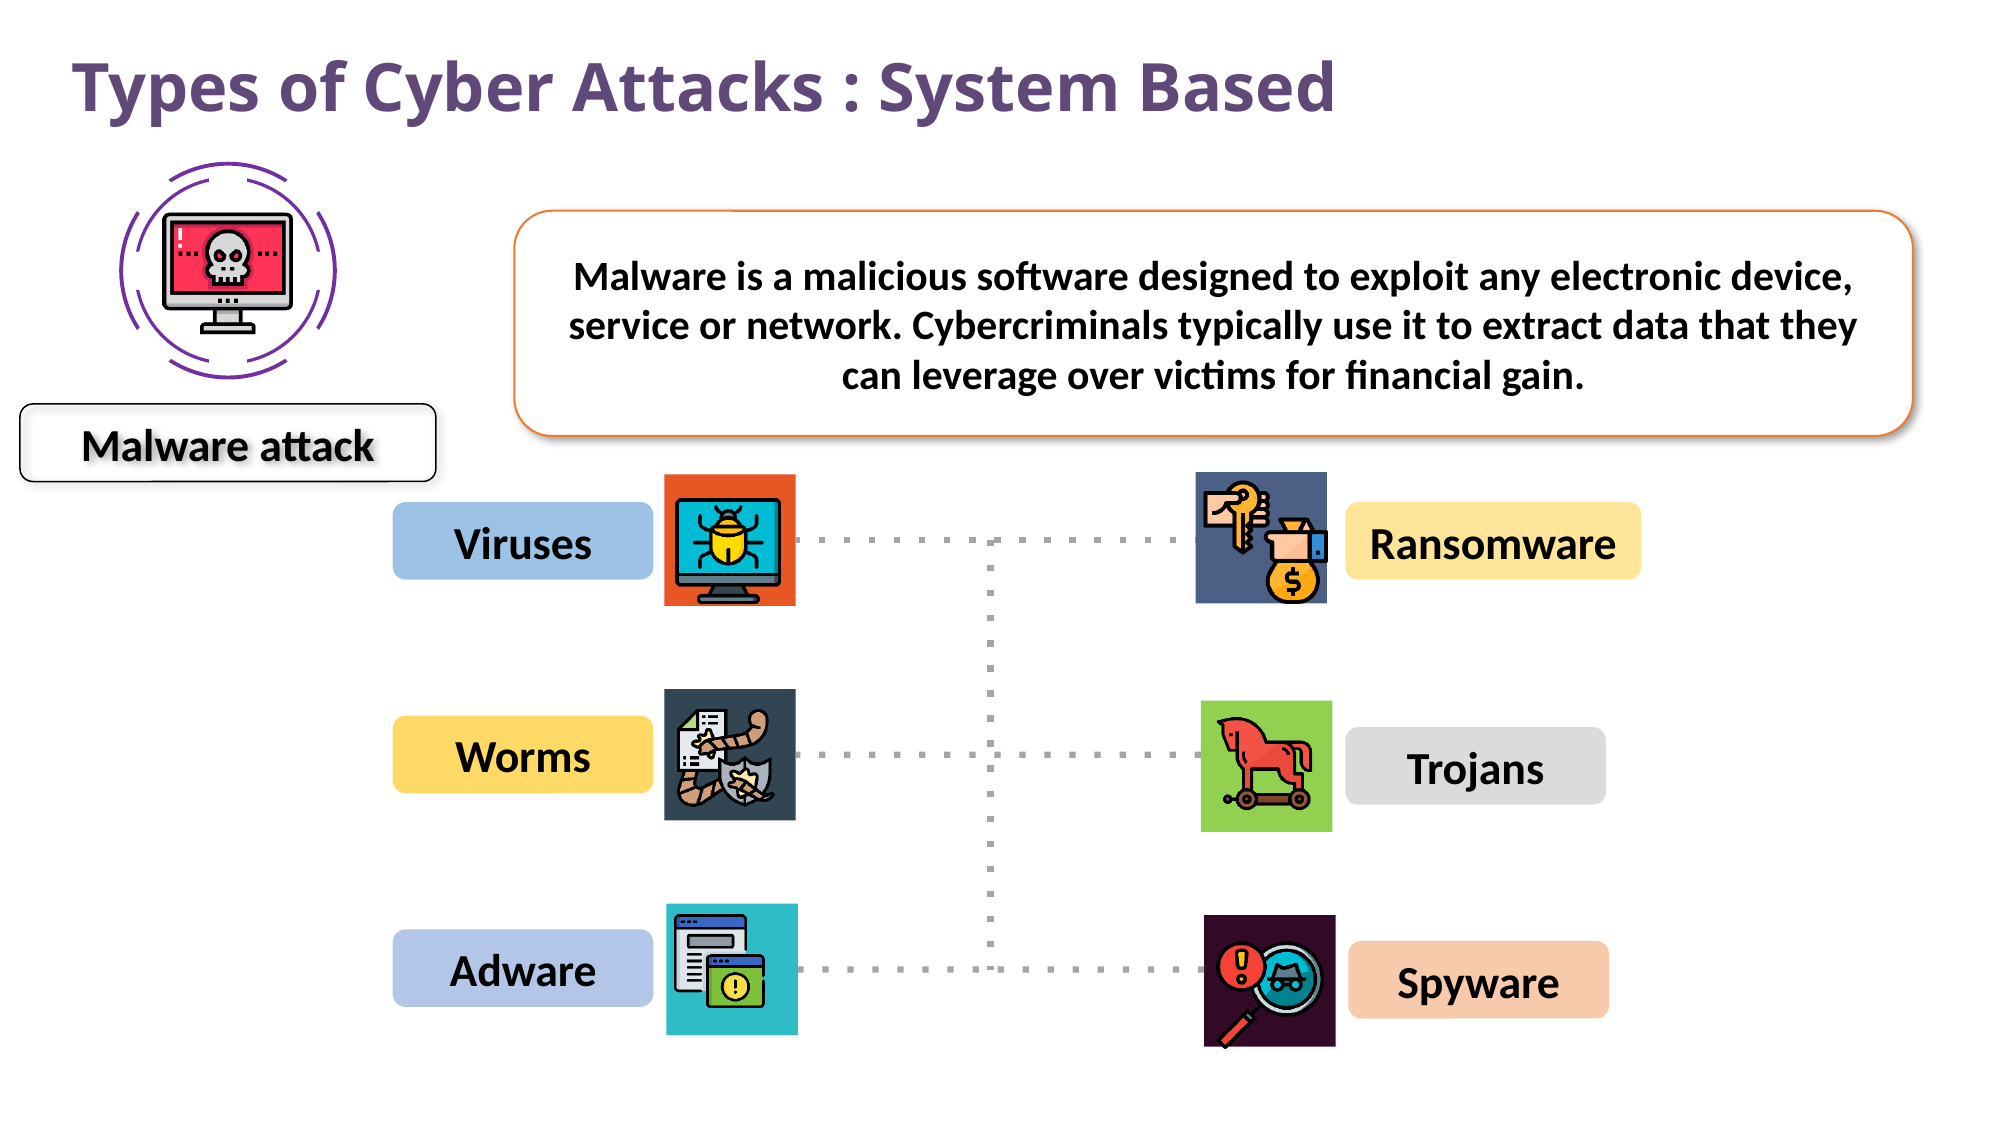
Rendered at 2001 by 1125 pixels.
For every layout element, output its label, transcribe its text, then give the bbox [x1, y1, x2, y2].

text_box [112, 155, 343, 386]
text_box [1195, 472, 1327, 478]
text_box Worms [392, 715, 654, 794]
text_box [664, 689, 796, 821]
text_box Spyware [1348, 940, 1610, 1019]
picture [1215, 941, 1324, 1050]
text_box Malware is a malicious software designed to exploit any electronic device, service or network. Cybercriminals typically use it to extract data that they can leverage over victims for financial gain. [514, 210, 1913, 437]
picture [161, 207, 293, 339]
text_box Malware attack [19, 403, 436, 482]
picture [1199, 475, 1332, 608]
text_box [1200, 700, 1333, 832]
text_box [666, 903, 798, 1036]
picture [674, 497, 781, 604]
text_box [664, 474, 796, 606]
text_box Trojans [1345, 727, 1607, 805]
picture [672, 913, 766, 1008]
text_box [1204, 915, 1336, 1047]
picture [1213, 711, 1315, 813]
text_box Types of Cyber Attacks : System Based [71, 22, 1492, 149]
text_box Adware [392, 929, 654, 1007]
picture [674, 707, 776, 809]
text_box Viruses [392, 502, 654, 580]
text_box Ransomware [1345, 502, 1642, 580]
